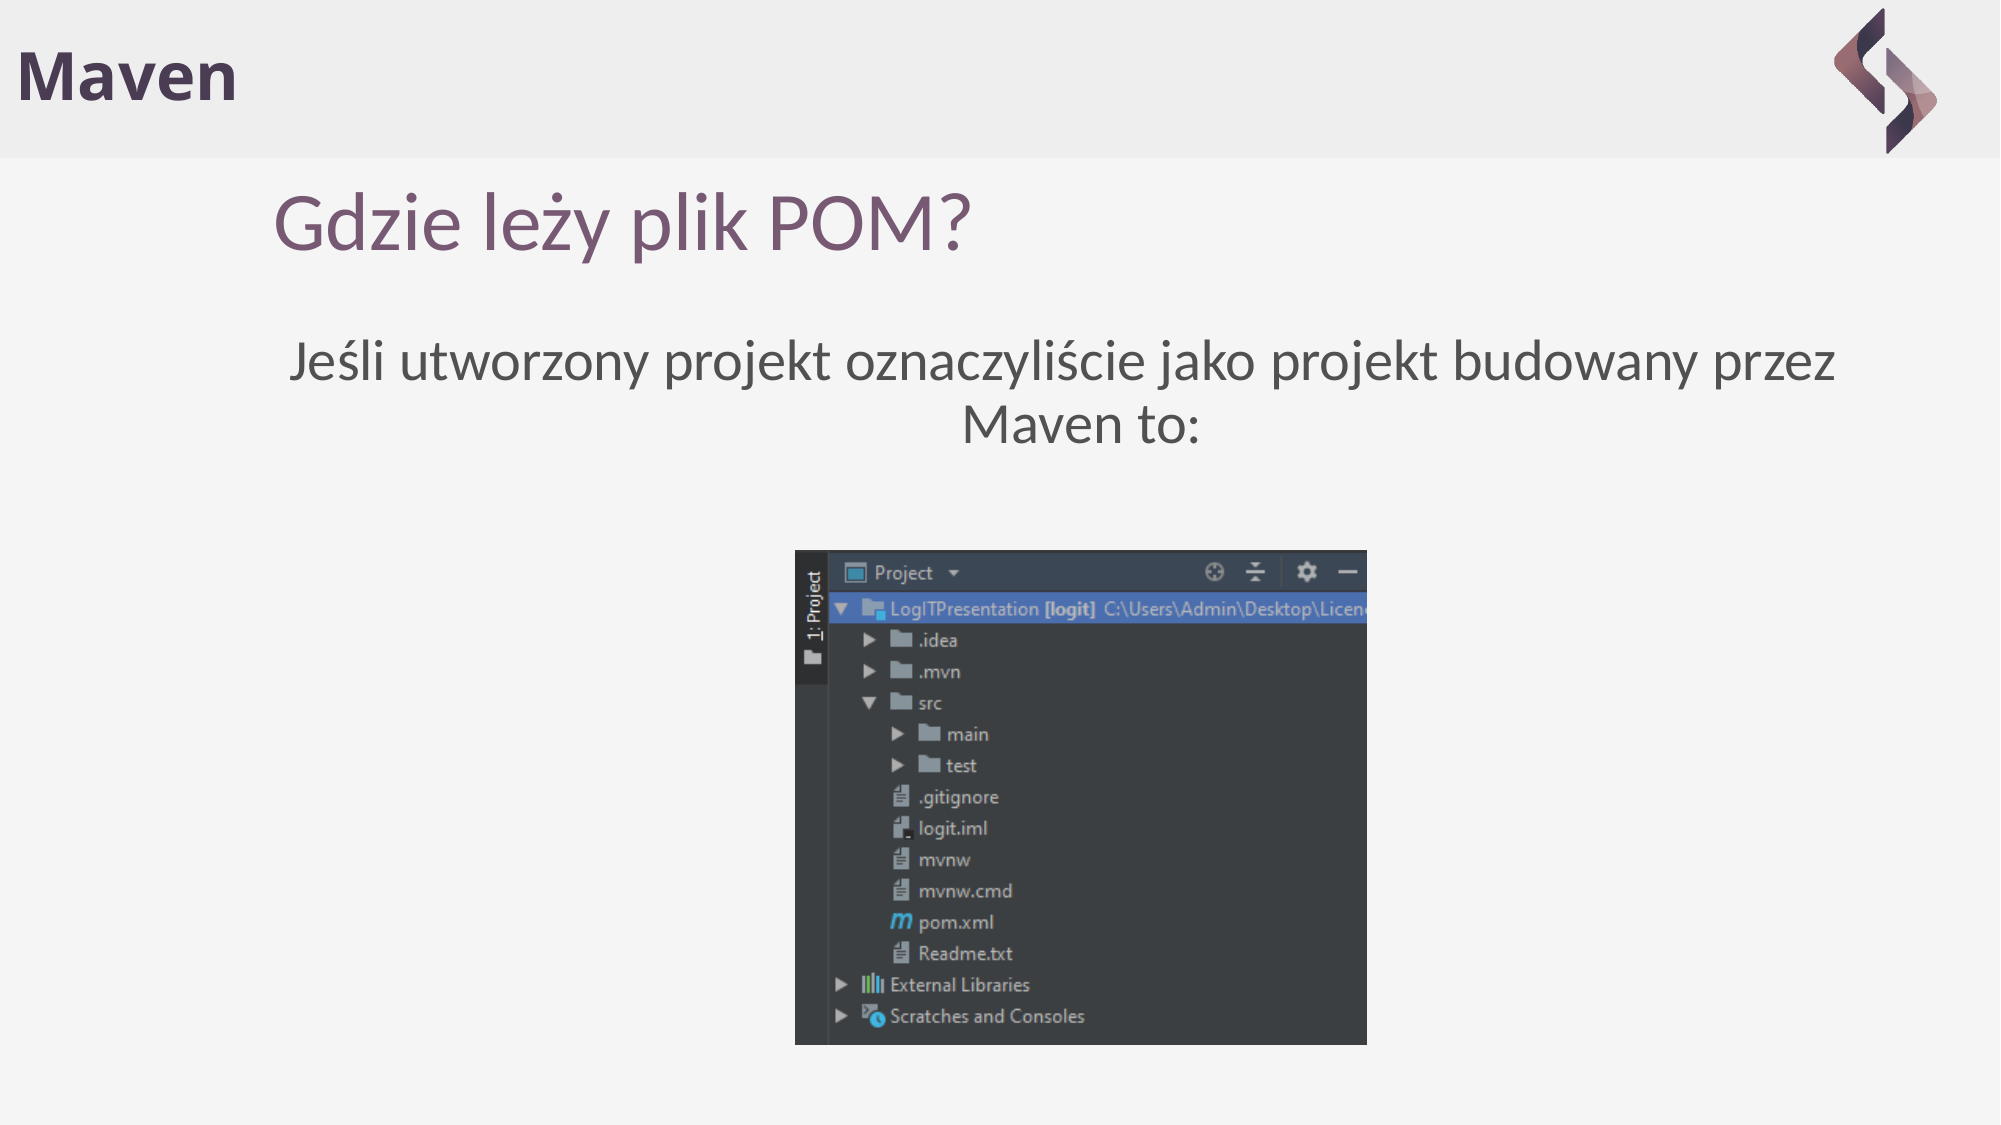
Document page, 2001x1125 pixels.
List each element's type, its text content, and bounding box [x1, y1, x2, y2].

list Gdzie leży plik POM? [220, 171, 1571, 334]
picture [795, 550, 1367, 1045]
list Jeśli utworzony projekt oznaczyliście jako projekt budowany przez Maven to: [182, 323, 1908, 664]
title Maven [0, 0, 1788, 158]
picture [1787, 0, 2001, 166]
